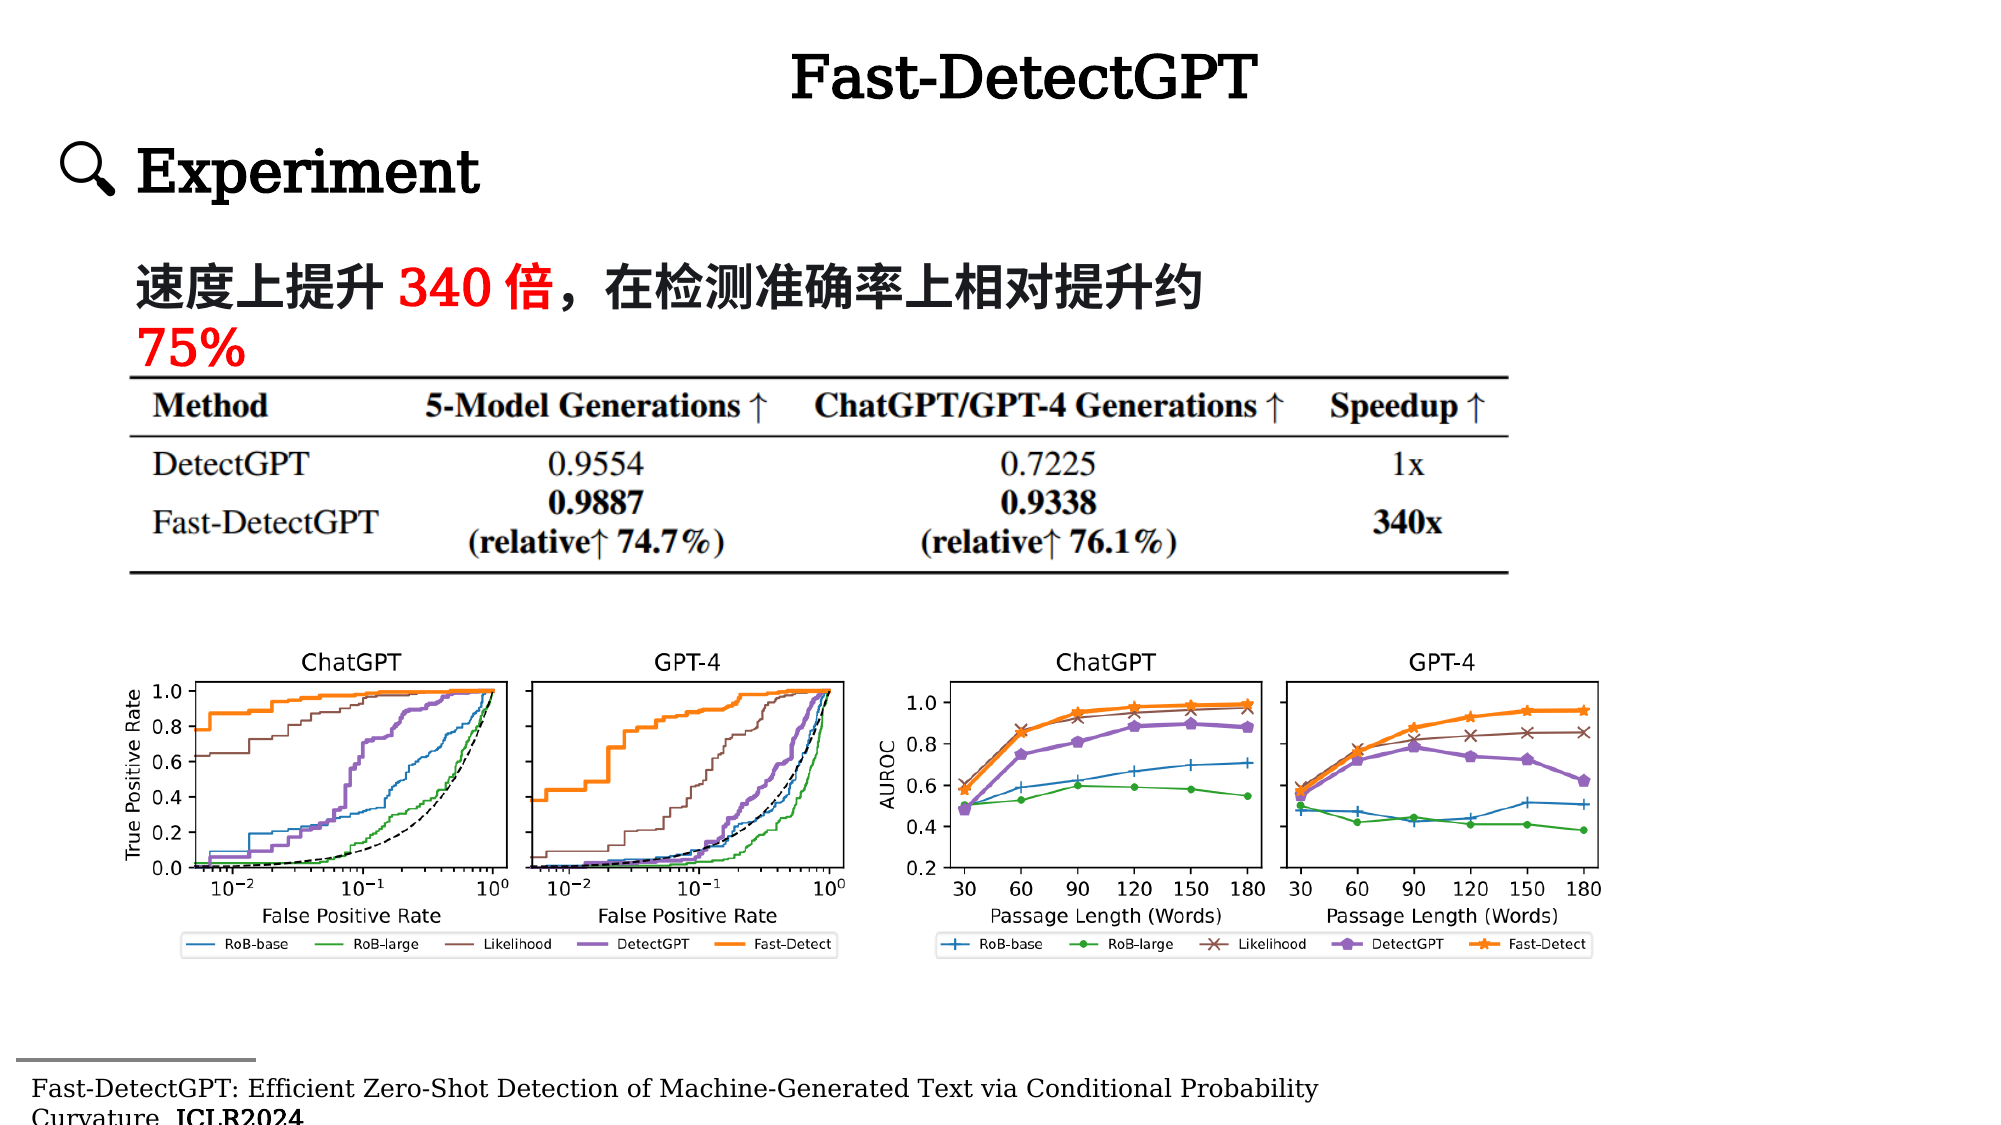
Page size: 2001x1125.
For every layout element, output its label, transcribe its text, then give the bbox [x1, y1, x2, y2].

text_box 速度上提升340倍，在检测准确率上相对提升约75% [120, 247, 1286, 345]
text_box Fast-DetectGPT: Efficient Zero-Shot Detection of Machine-Generated Text via Conditional Probability Curvature ICLR2024 [16, 1065, 1366, 1125]
picture [104, 636, 1620, 974]
text_box Experiment [120, 125, 691, 211]
text_box Fast-DetectGPT [775, 31, 1346, 117]
picture [54, 135, 121, 202]
picture [104, 345, 1577, 605]
